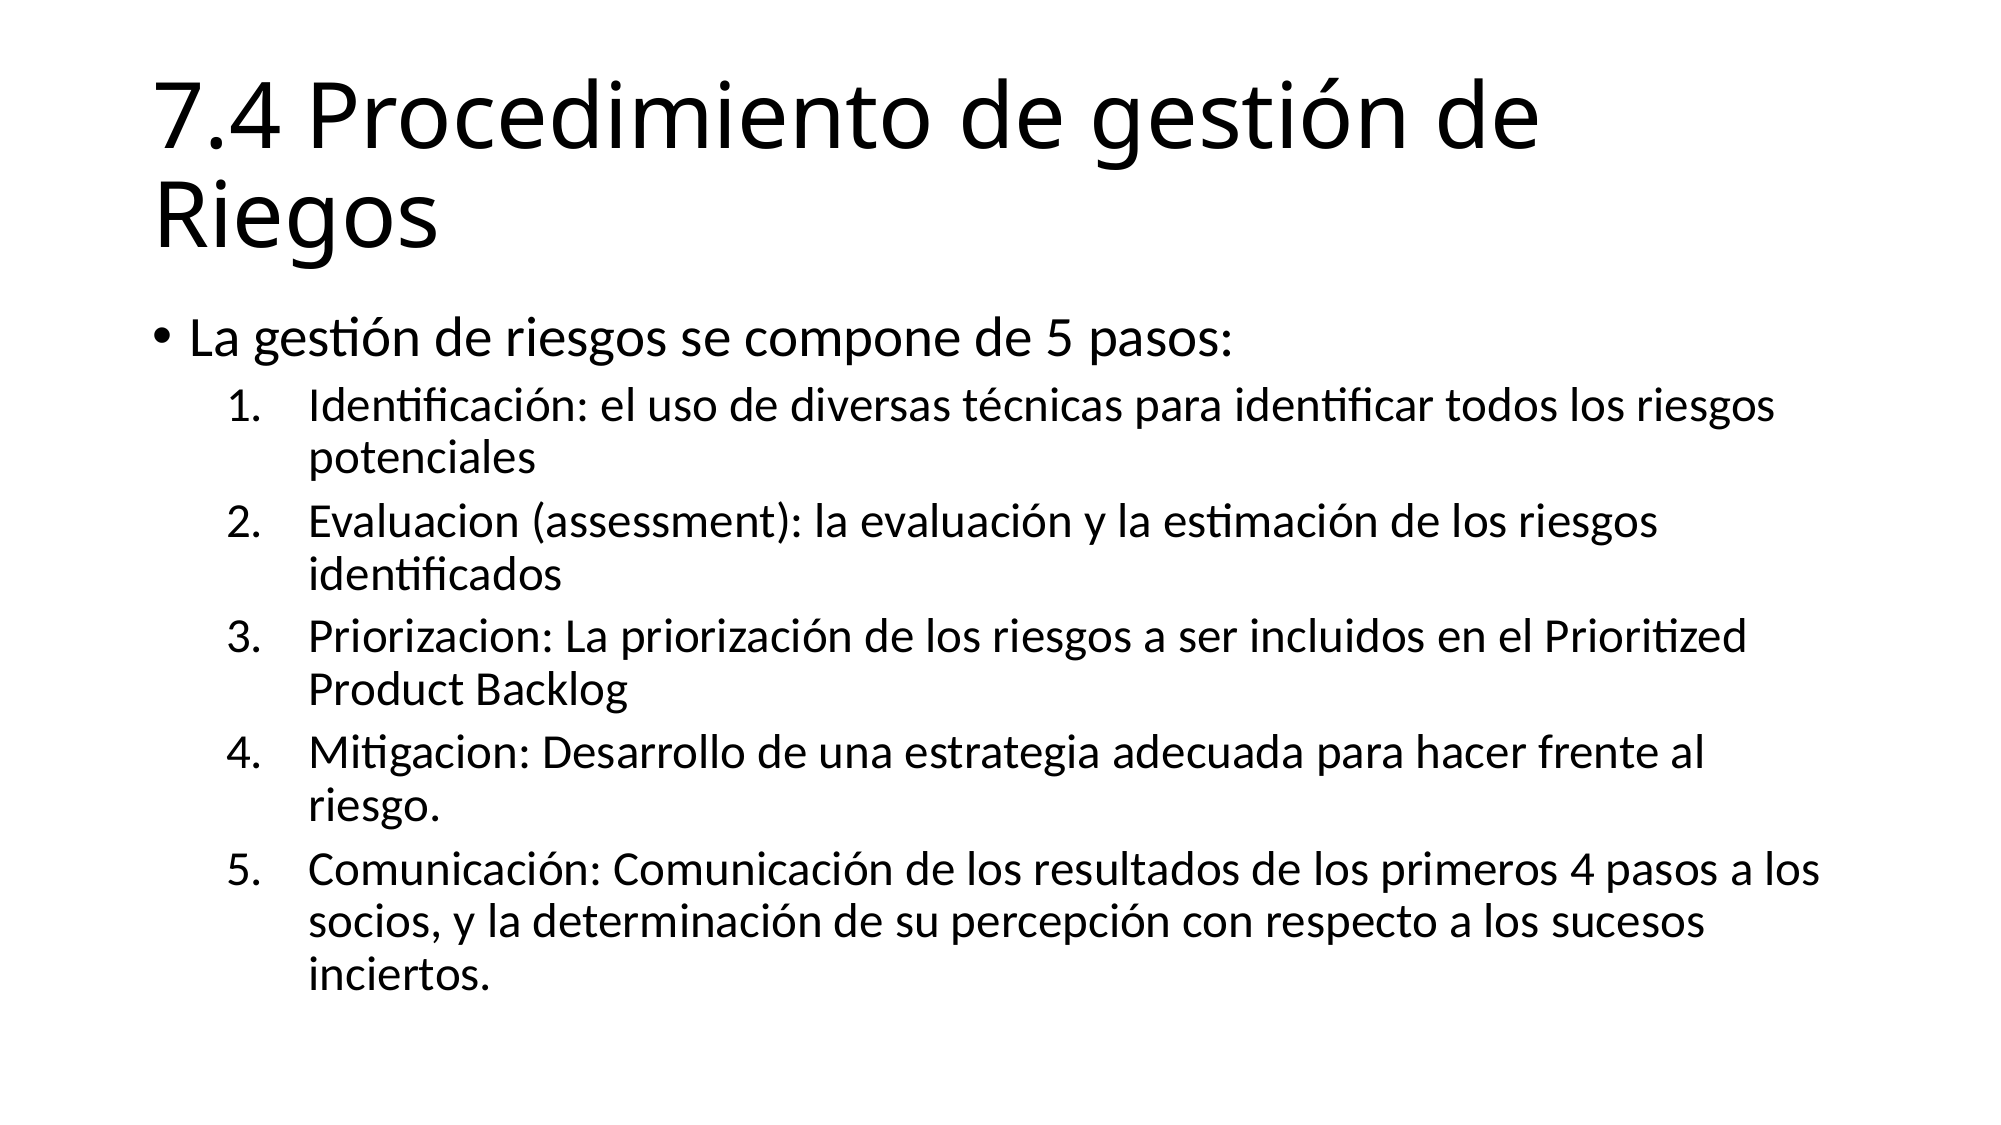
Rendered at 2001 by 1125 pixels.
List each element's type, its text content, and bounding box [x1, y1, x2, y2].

title 7.4 Procedimiento de gestión de Riegos [137, 59, 1863, 278]
list La gestión de riesgos se compone de 5 pasos: Identificación: el uso de diversas técnicas para identificar todos los riesgos potenciales Evaluacion (assessment): la evaluación y la estimación de los riesgos identificados Priorizacion: La priorización de los riesgos a ser incluidos en el Prioritized Product Backlog Mitigacion: Desarrollo de una estrategia adecuada para hacer frente al riesgo. Comunicación: Comunicación de los resultados de los primeros 4 pasos a los socios, y la determinación de su percepción con respecto a los sucesos inciertos. [137, 299, 1863, 1014]
